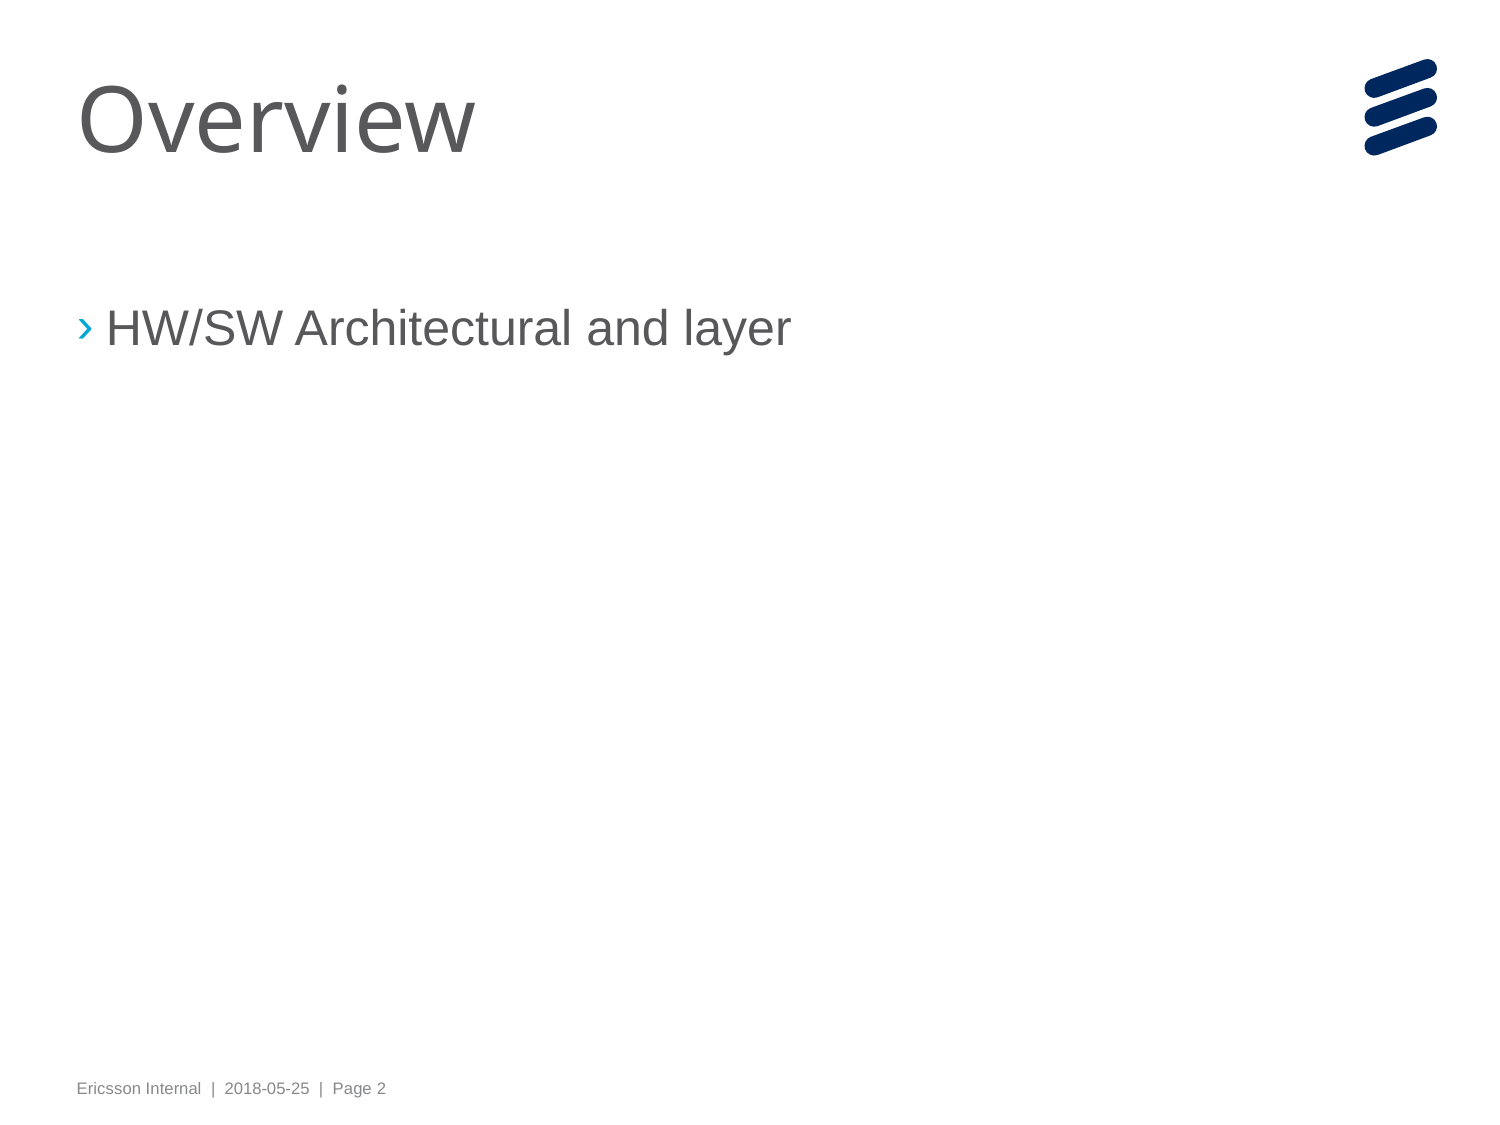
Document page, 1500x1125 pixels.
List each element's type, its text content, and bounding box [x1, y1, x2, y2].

list HW/SW Architectural and layer [64, 295, 1436, 928]
title Overview [64, 39, 1295, 218]
